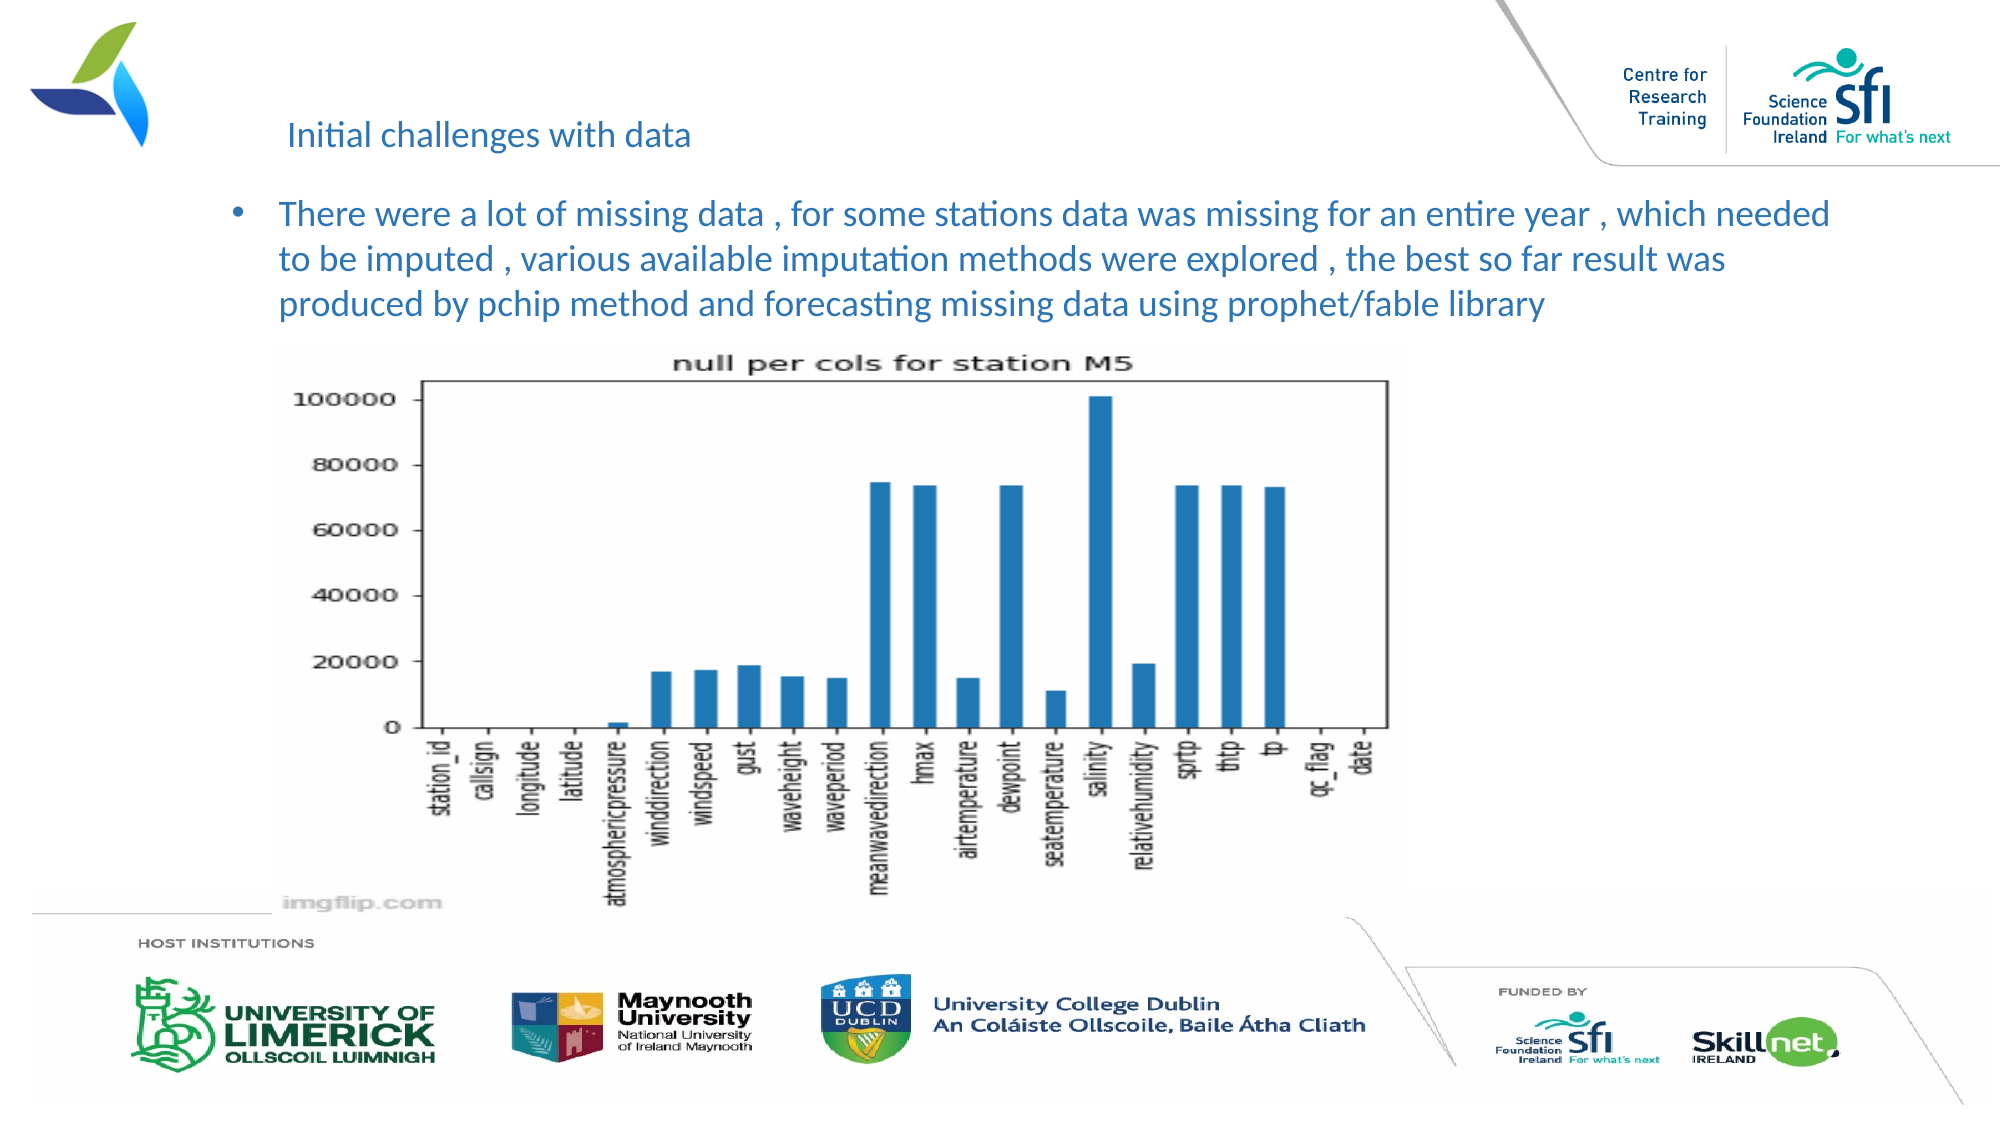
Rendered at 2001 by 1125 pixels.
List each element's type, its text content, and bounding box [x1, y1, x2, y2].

picture [10, 22, 193, 205]
text_box Initial challenges with data [272, 102, 1110, 163]
picture [1458, 0, 2000, 205]
picture [32, 344, 1987, 1105]
text_box There were a lot of missing data , for some stations data was missing for an entire year , which needed to be imputed , various available imputation methods were explored , the best so far result was produced by pchip method and forecasting missing data using prophet/fable library [216, 181, 1867, 332]
